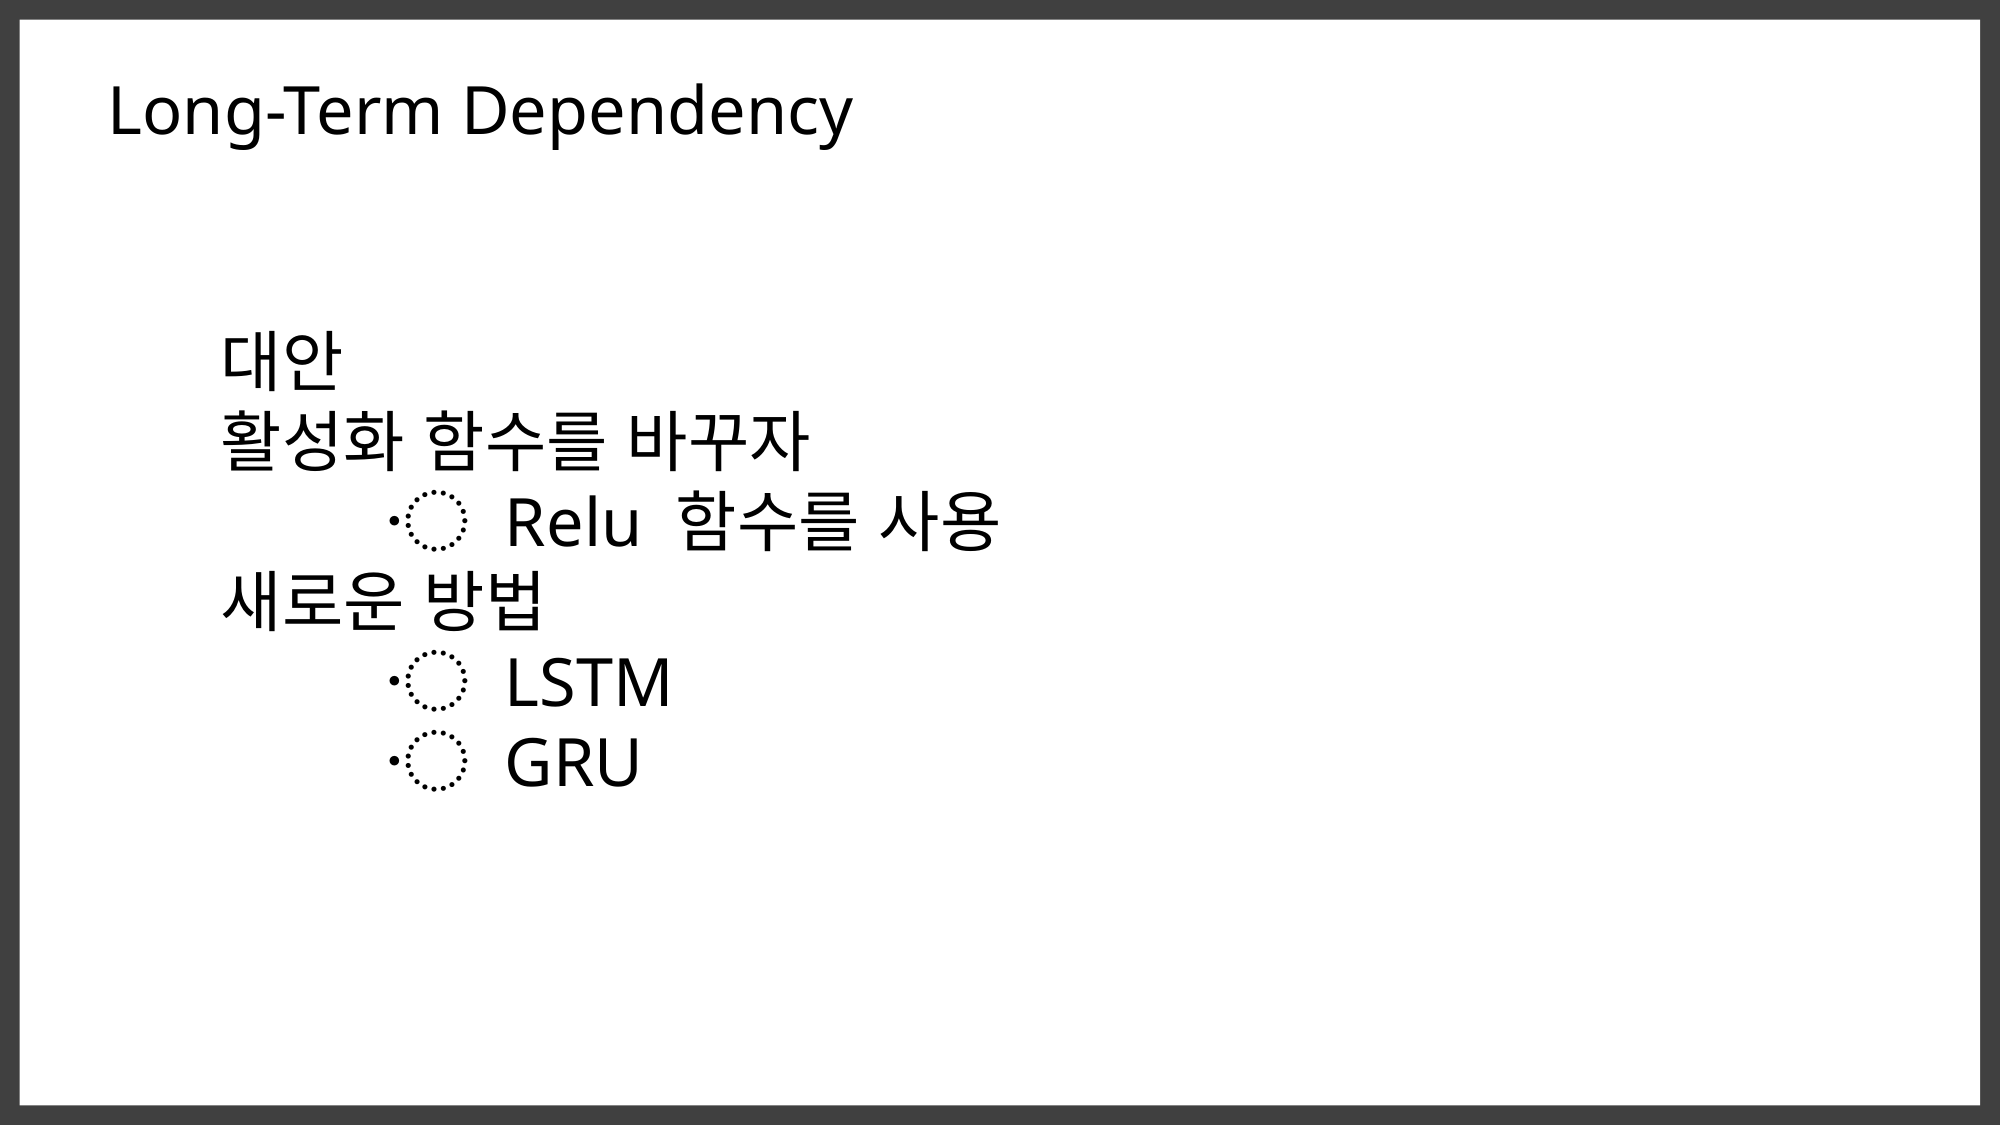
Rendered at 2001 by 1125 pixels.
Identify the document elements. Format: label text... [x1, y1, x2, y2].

text_box [19, 19, 1981, 1106]
text_box Long-Term Dependency [92, 60, 870, 156]
text_box 대안 활성화 함수를 바꾸자 〮 Relu 함수를 사용 새로운 방법 〮 LSTM 〮 GRU [205, 312, 1017, 807]
